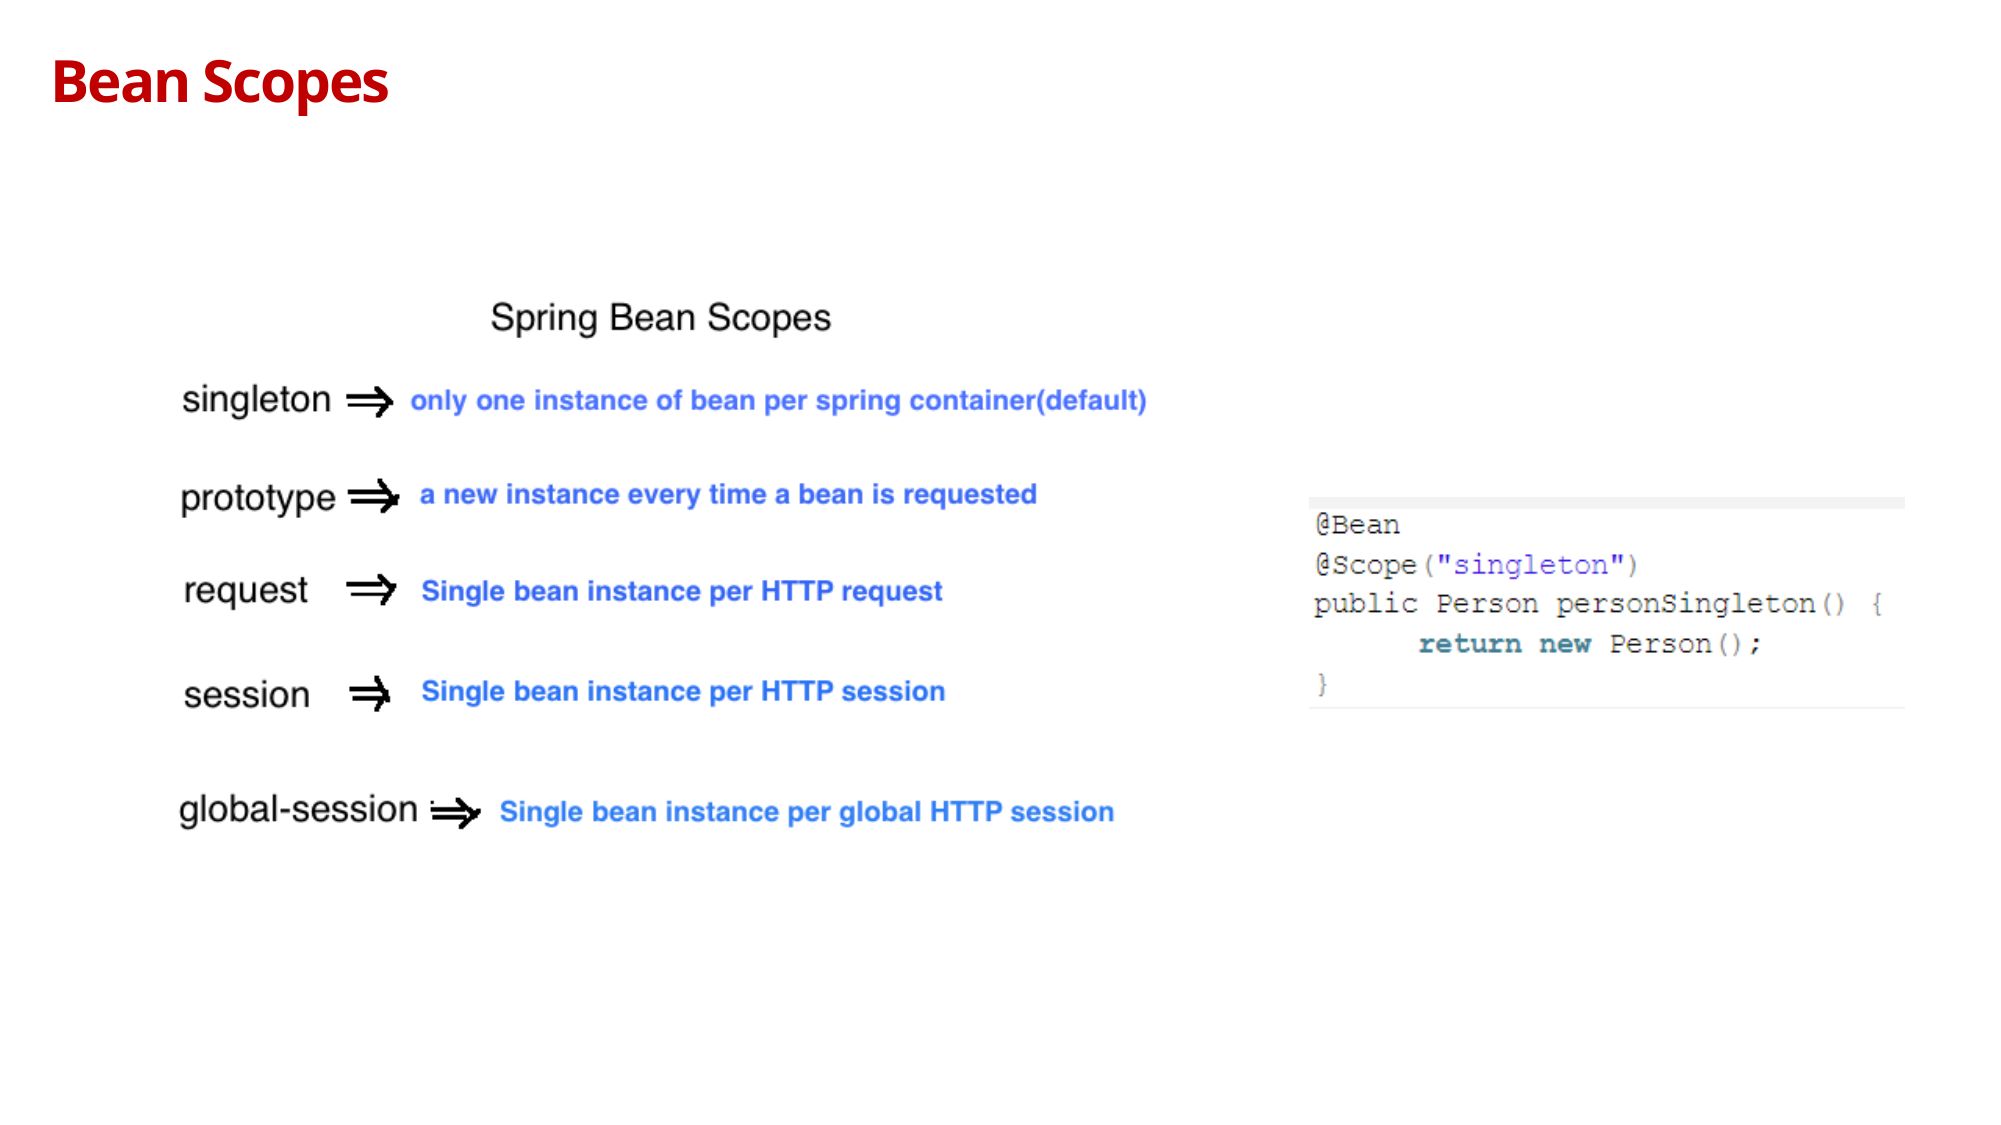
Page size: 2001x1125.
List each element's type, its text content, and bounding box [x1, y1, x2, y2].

picture [1309, 497, 1905, 709]
picture [162, 288, 1213, 895]
text_box Bean Scopes [50, 44, 1213, 115]
